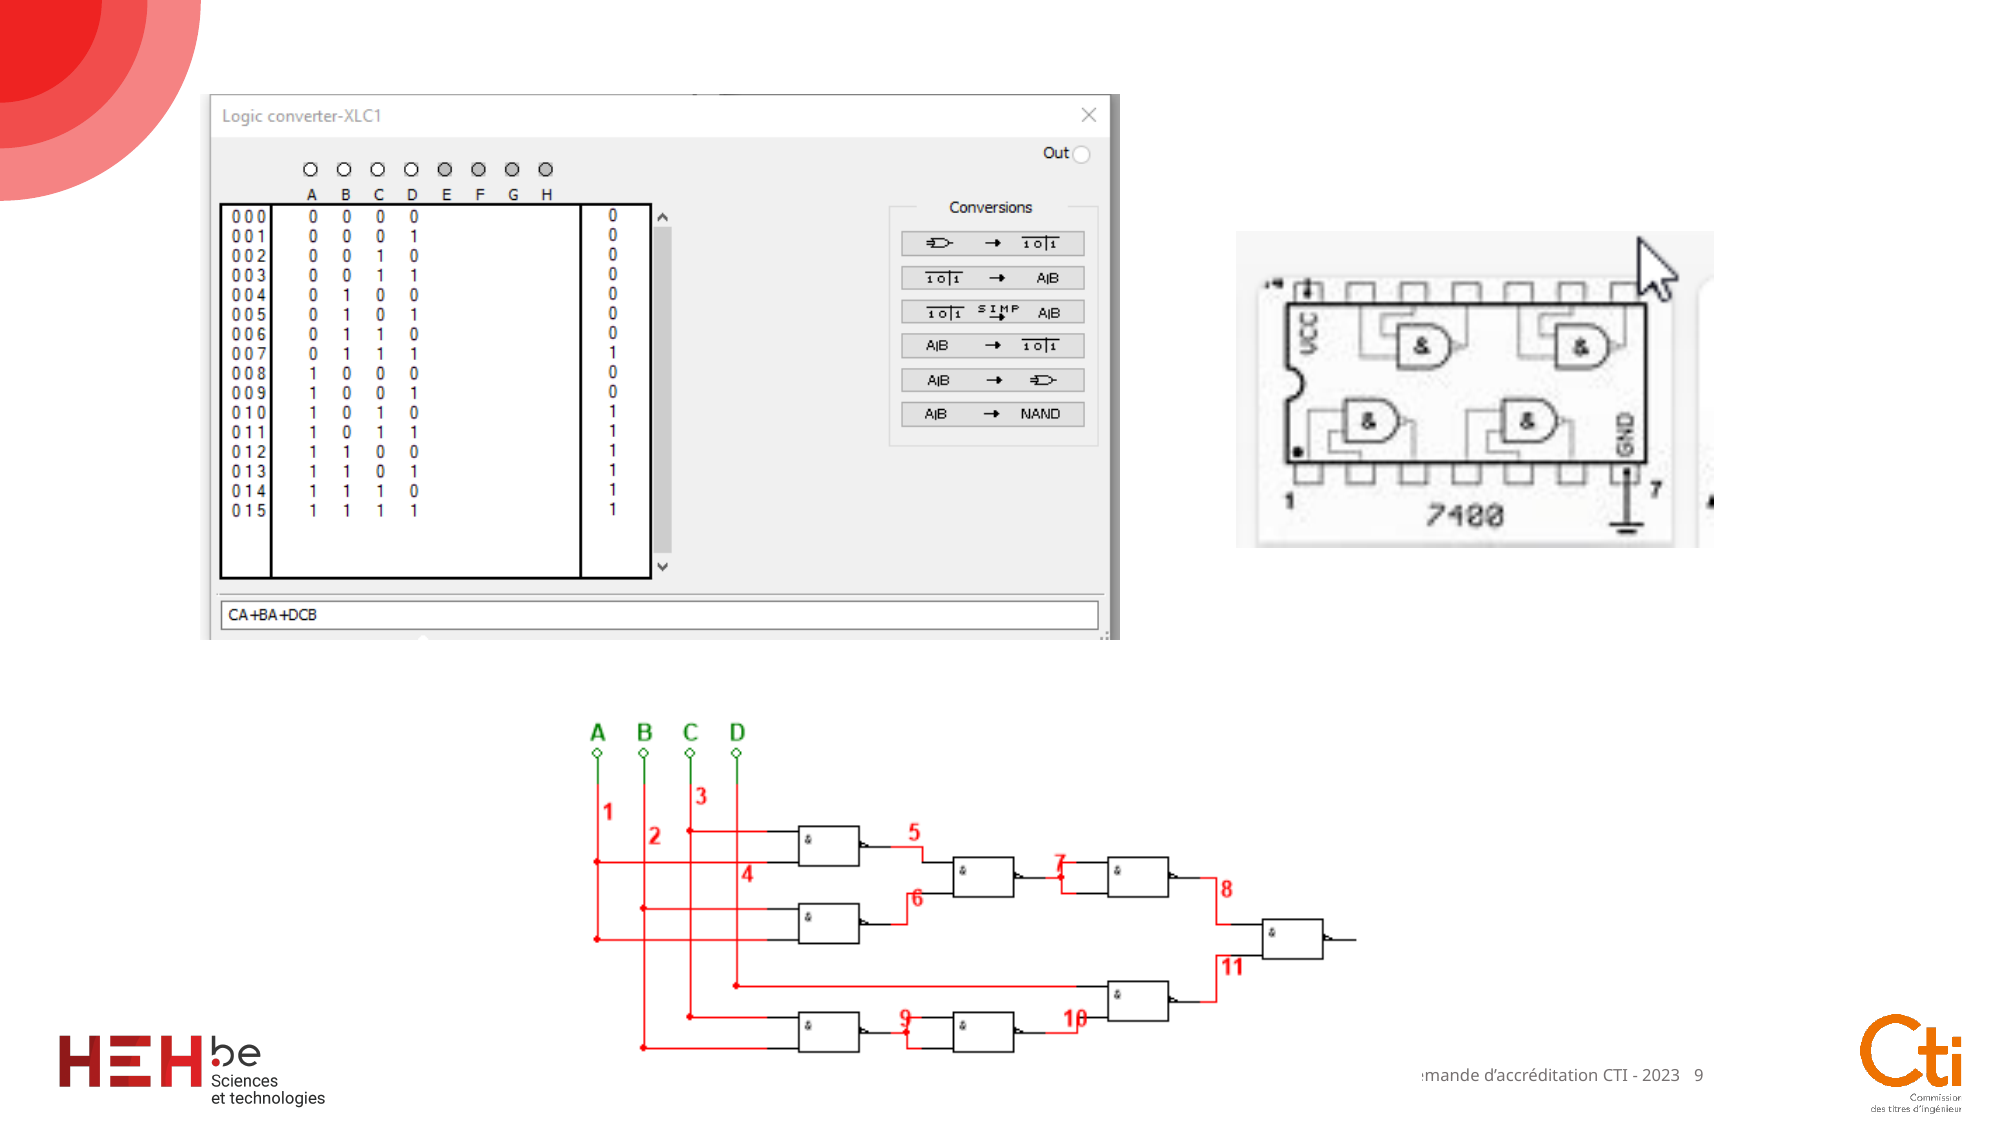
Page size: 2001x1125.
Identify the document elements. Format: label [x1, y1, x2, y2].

picture [539, 688, 1422, 1098]
picture [1860, 1014, 1962, 1114]
picture [38, 1014, 346, 1125]
picture [1236, 231, 1714, 548]
picture [200, 94, 1120, 640]
text_box [688, 848, 820, 877]
